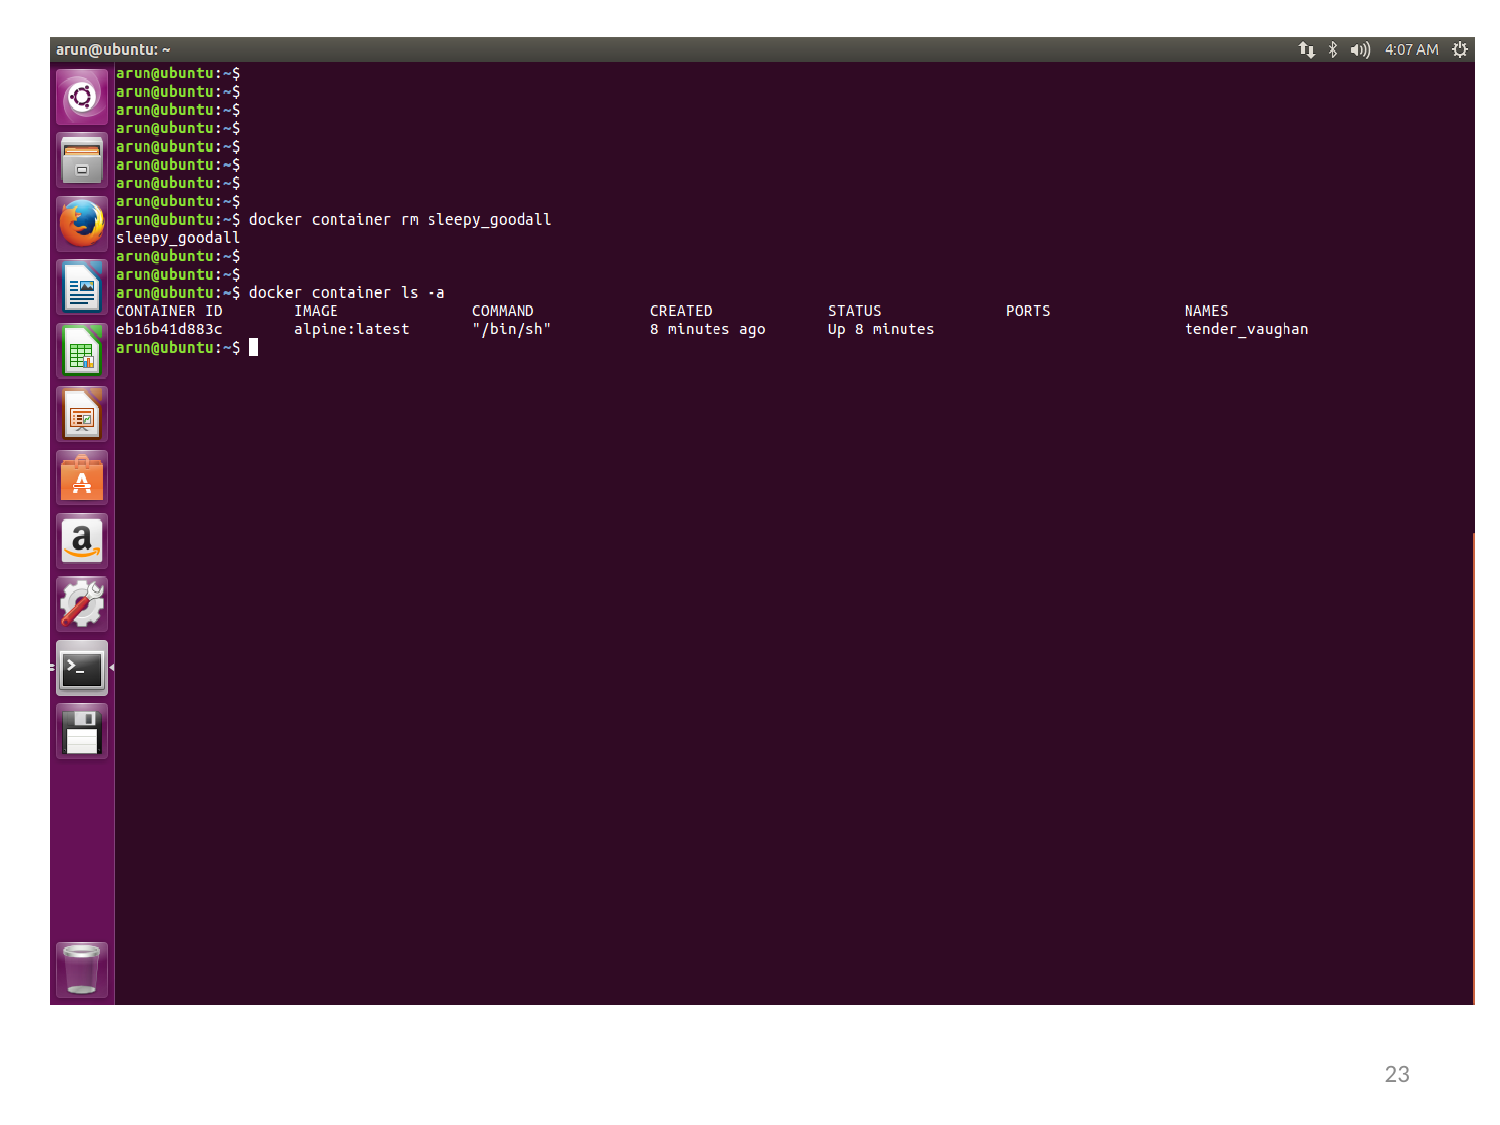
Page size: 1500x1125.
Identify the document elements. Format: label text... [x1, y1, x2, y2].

slide_number 23 [1074, 1042, 1425, 1103]
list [49, 37, 1476, 1006]
